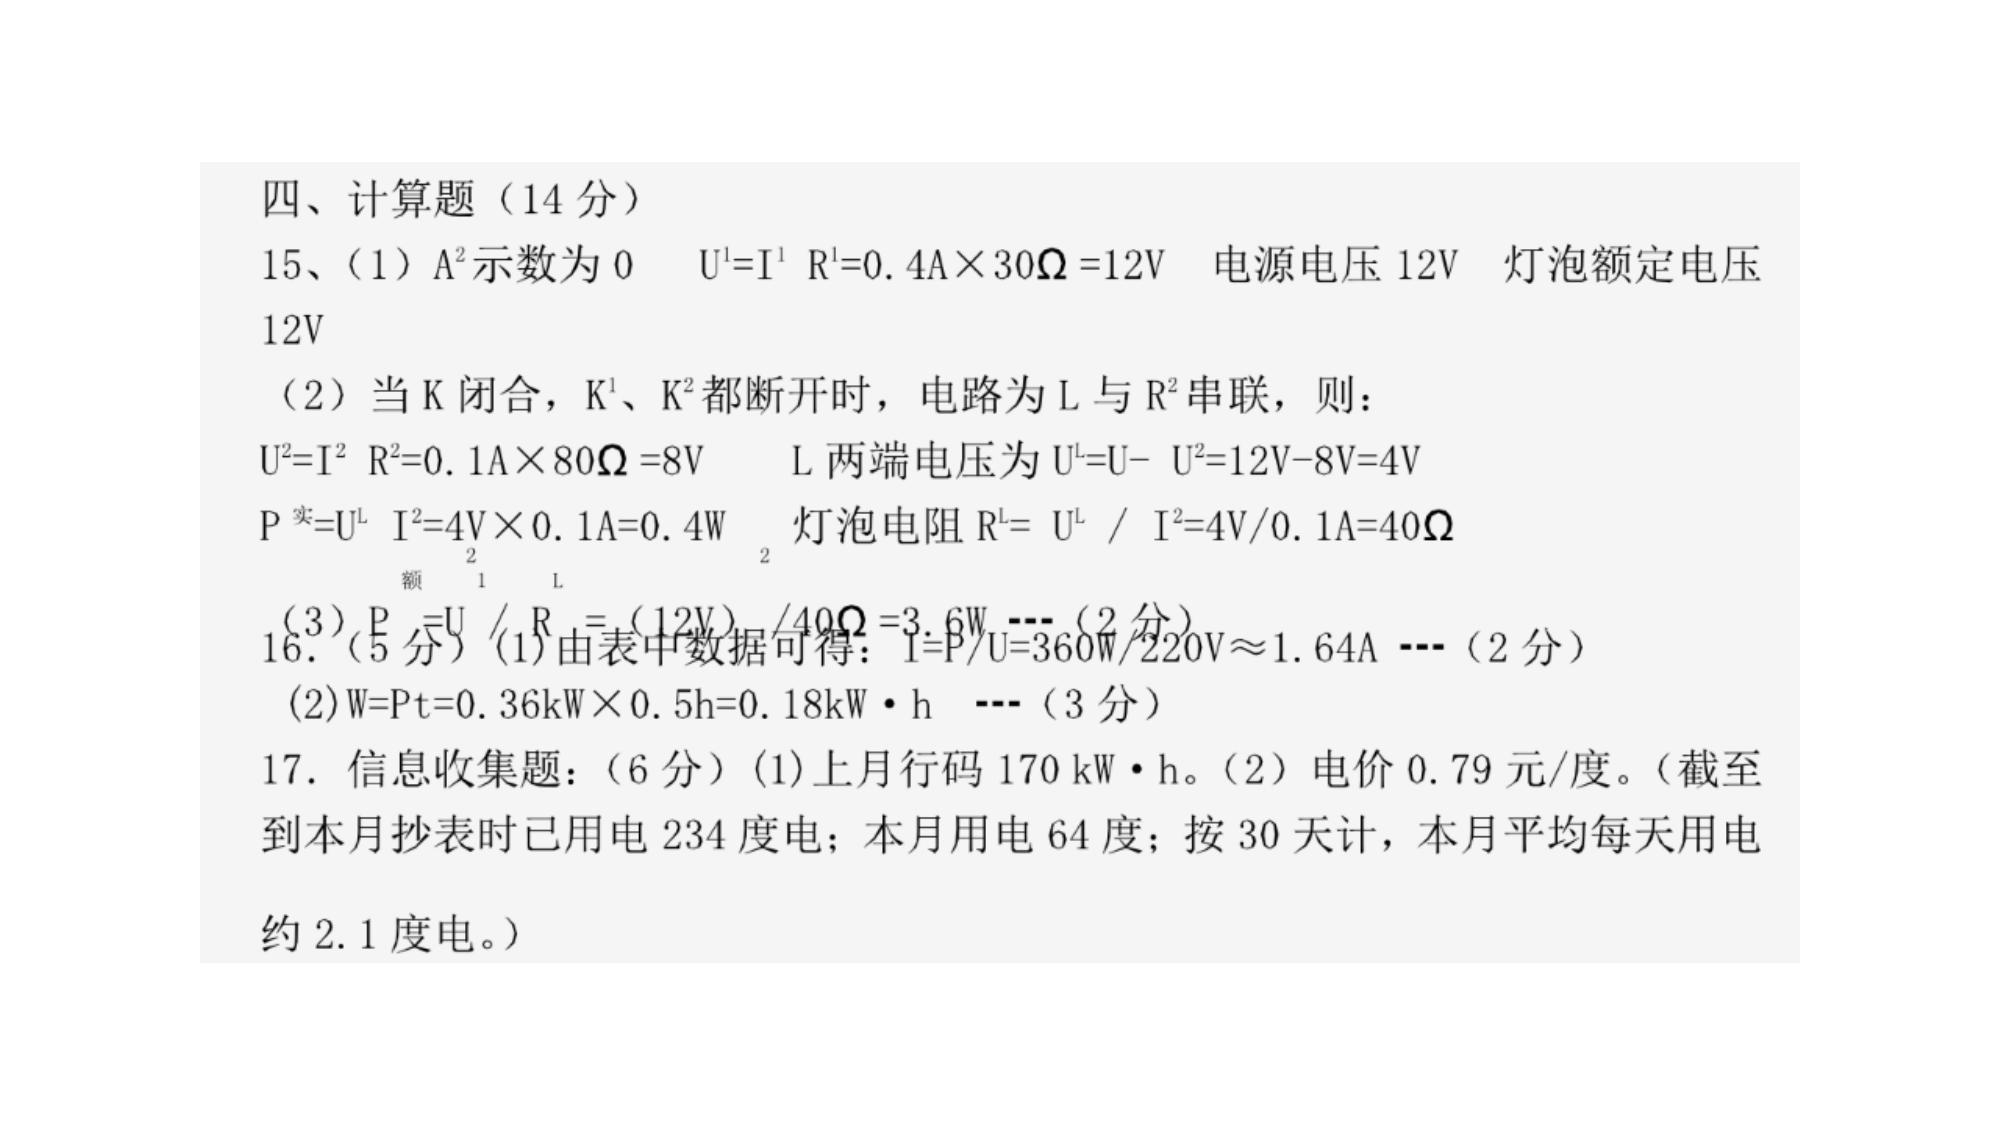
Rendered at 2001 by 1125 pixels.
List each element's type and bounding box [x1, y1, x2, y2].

picture [199, 162, 1800, 963]
